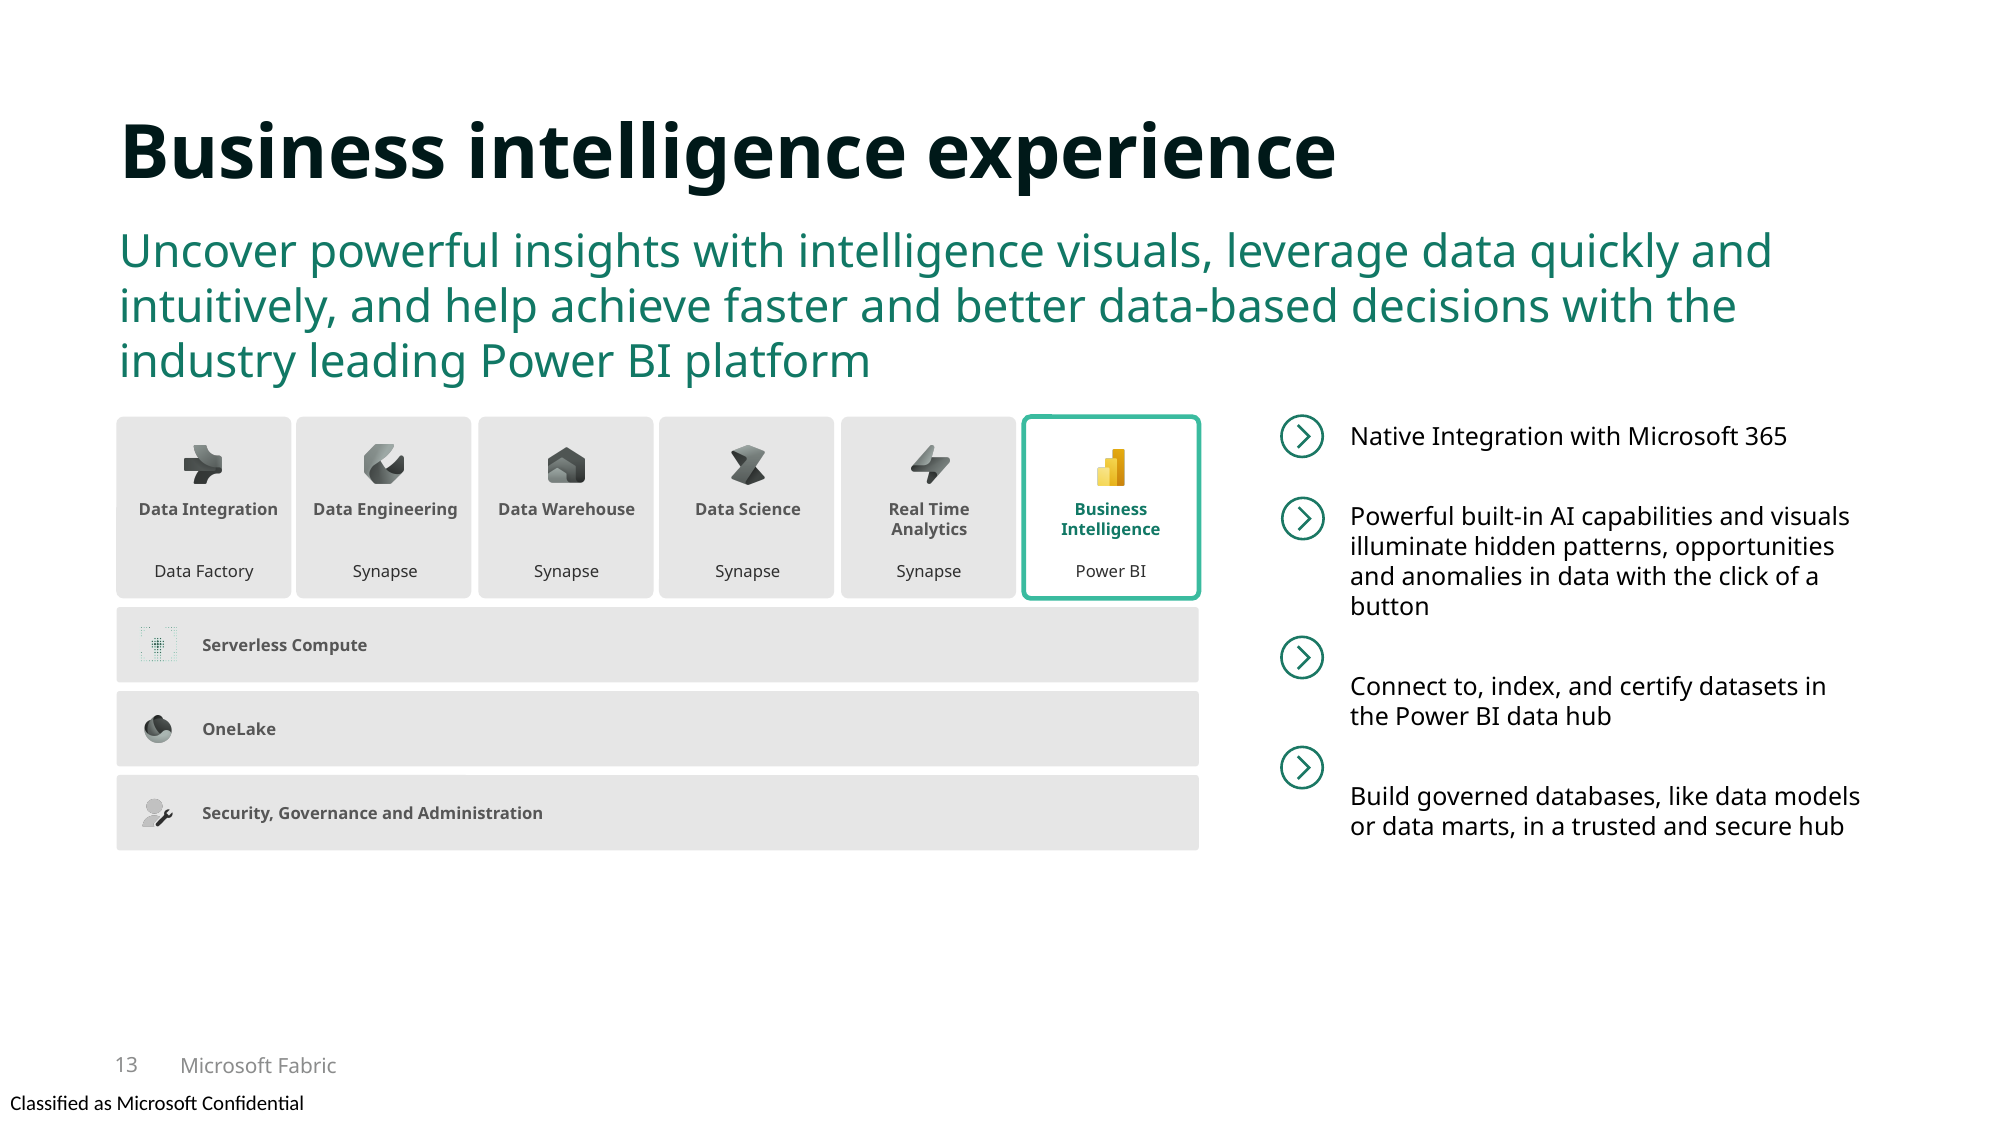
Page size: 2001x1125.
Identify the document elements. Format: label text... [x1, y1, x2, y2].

text_box [1281, 746, 1323, 789]
text_box [1282, 497, 1324, 540]
title Business intelligence experience [104, 106, 1884, 204]
text_box Native Integration with Microsoft 365 Powerful built-in AI capabilities and visuals illuminate hidden patterns, opportunities and anomalies in data with the click of a button Connect to, index, and certify datasets in the Power BI data hub Build governed databases, like data models or data marts, in a trusted and secure hub [1335, 413, 1881, 848]
footer Microsoft Fabric [165, 1035, 507, 1096]
text_box [1281, 415, 1323, 457]
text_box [116, 416, 1199, 851]
subtitle Uncover powerful insights with intelligence visuals, leverage data quickly and intuitively, and help achieve faster and better data-based decisions with the industry leading Power BI platform [104, 214, 1884, 275]
text_box [1281, 636, 1323, 679]
slide_number 13 [99, 1035, 165, 1096]
